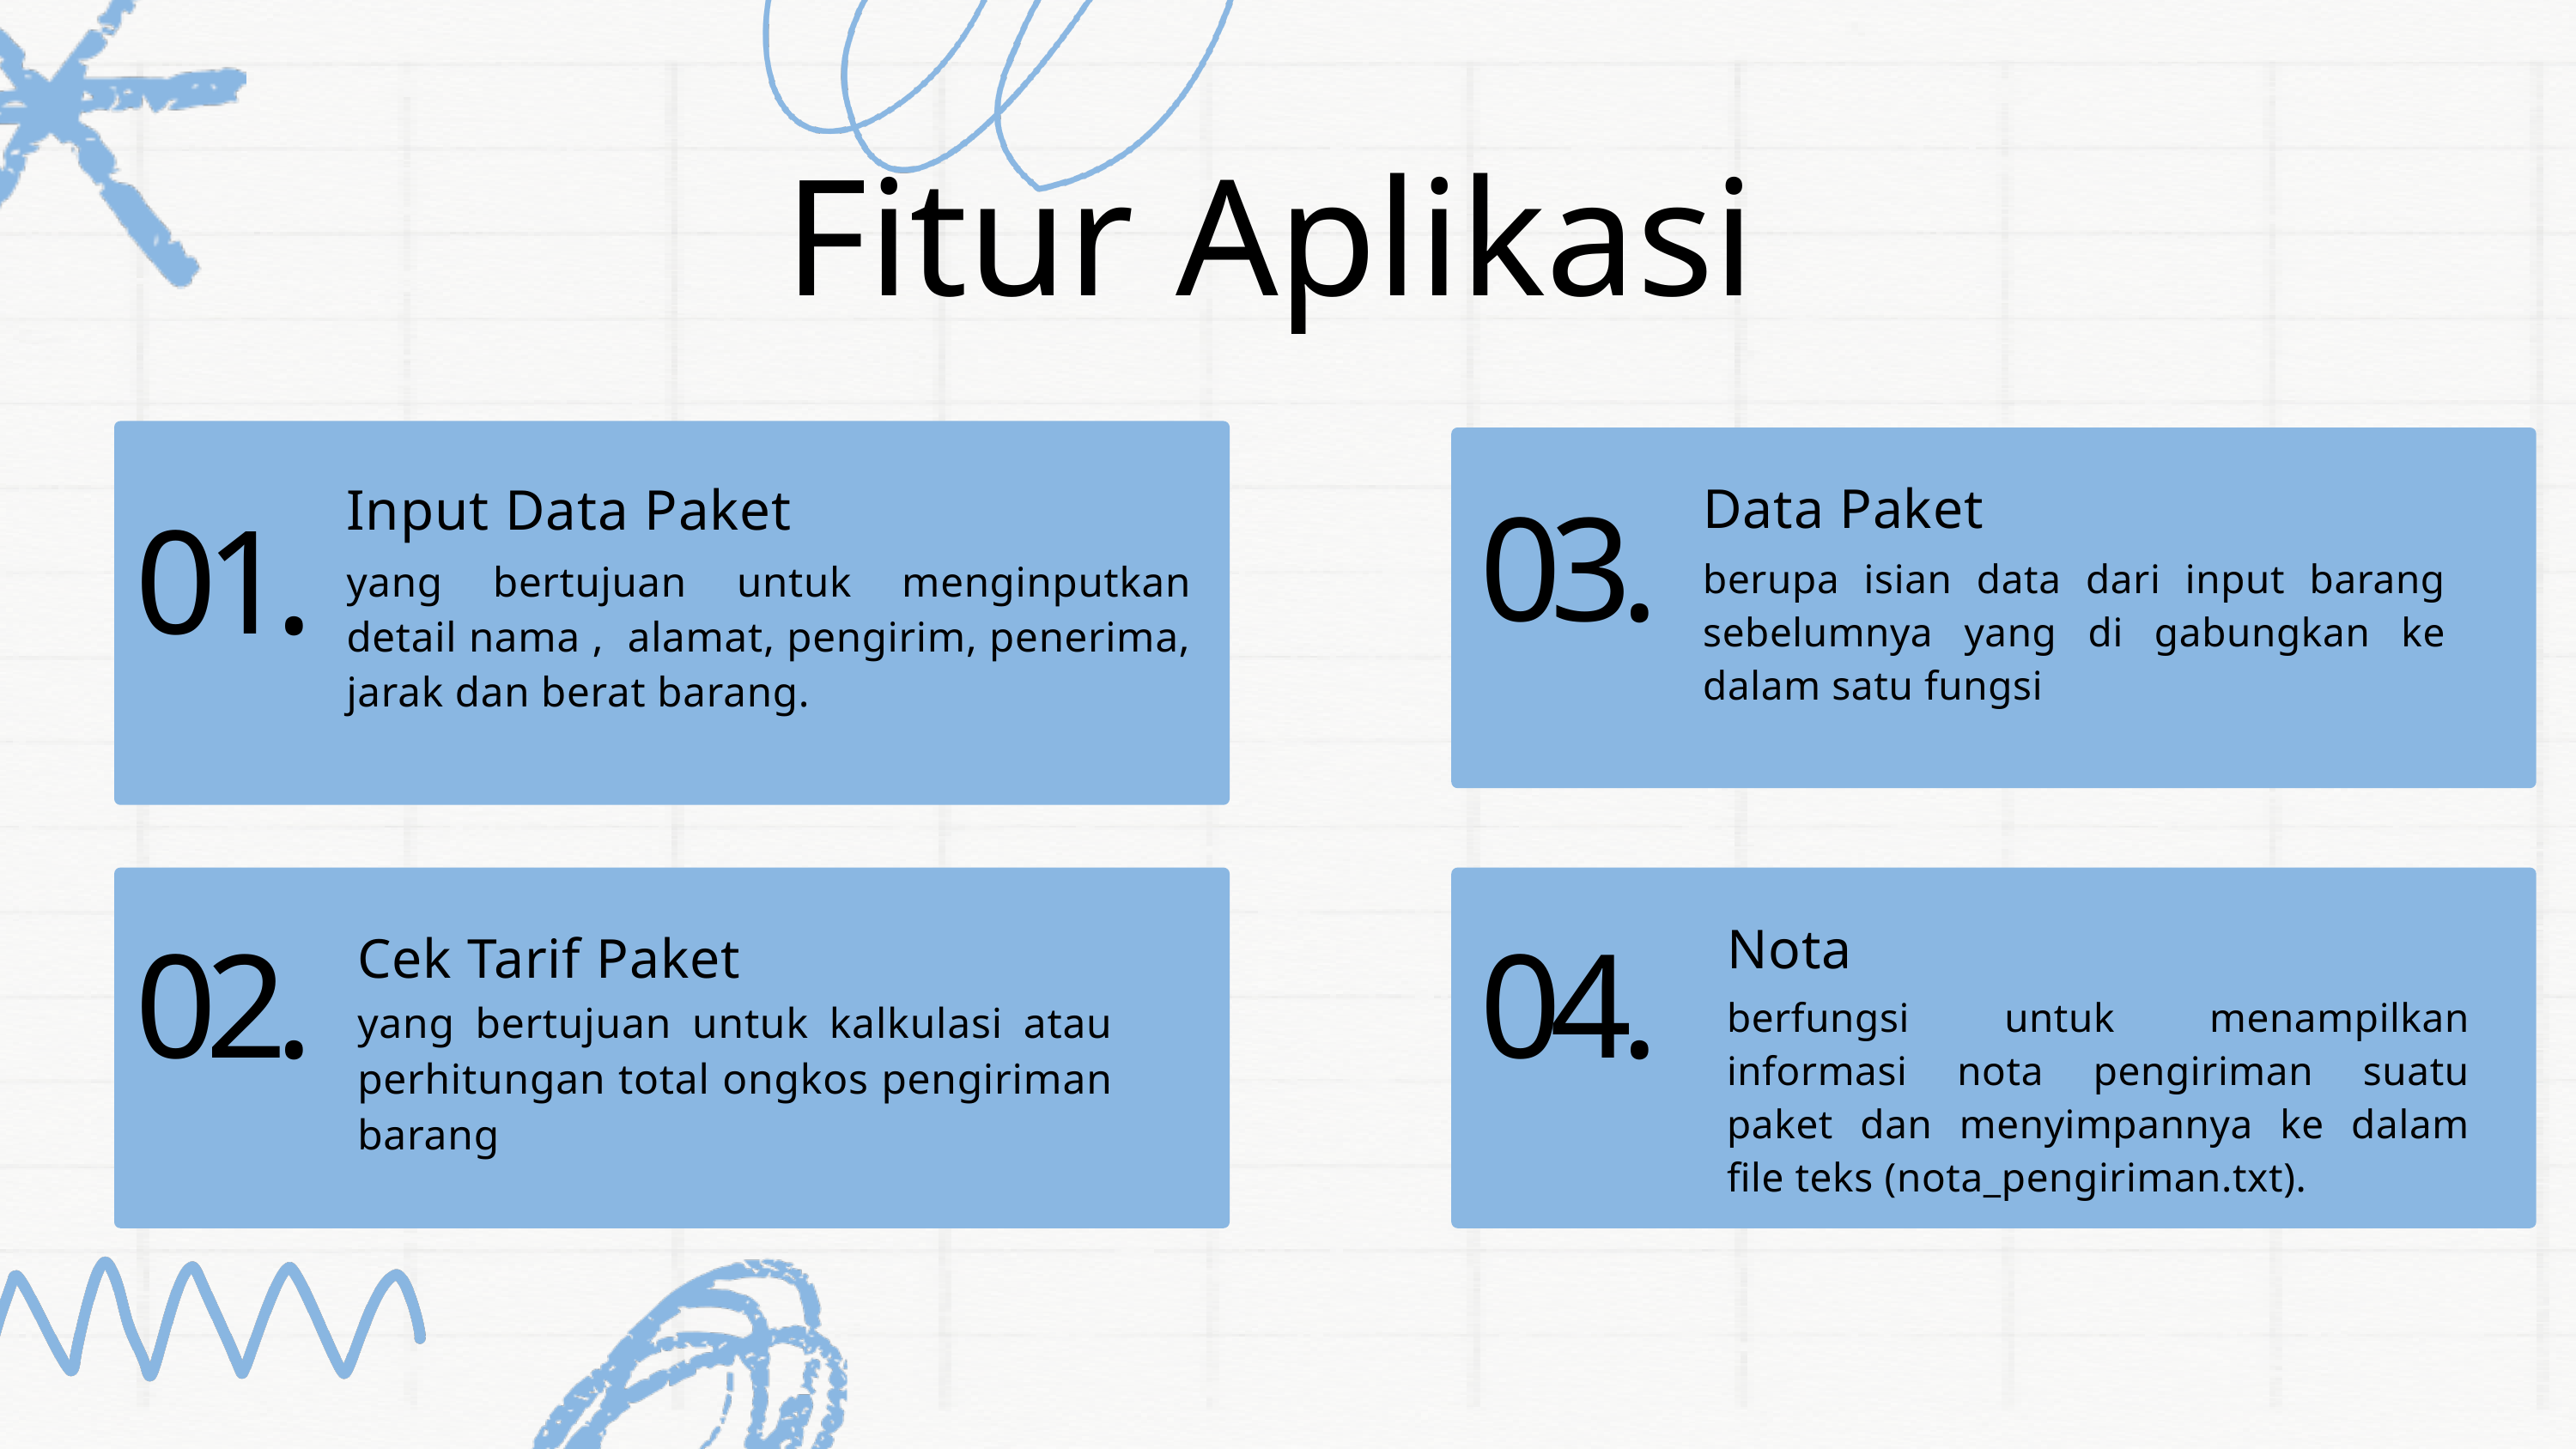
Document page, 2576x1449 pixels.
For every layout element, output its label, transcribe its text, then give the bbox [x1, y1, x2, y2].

text_box [483, 1256, 848, 1449]
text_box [1450, 427, 2537, 789]
text_box Fitur Aplikasi [784, 171, 1879, 328]
text_box [0, 0, 2576, 1449]
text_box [113, 867, 1230, 1228]
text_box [1450, 867, 2537, 1228]
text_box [113, 421, 1230, 805]
text_box [0, 0, 246, 289]
text_box [0, 1256, 426, 1391]
text_box [629, 0, 1332, 193]
